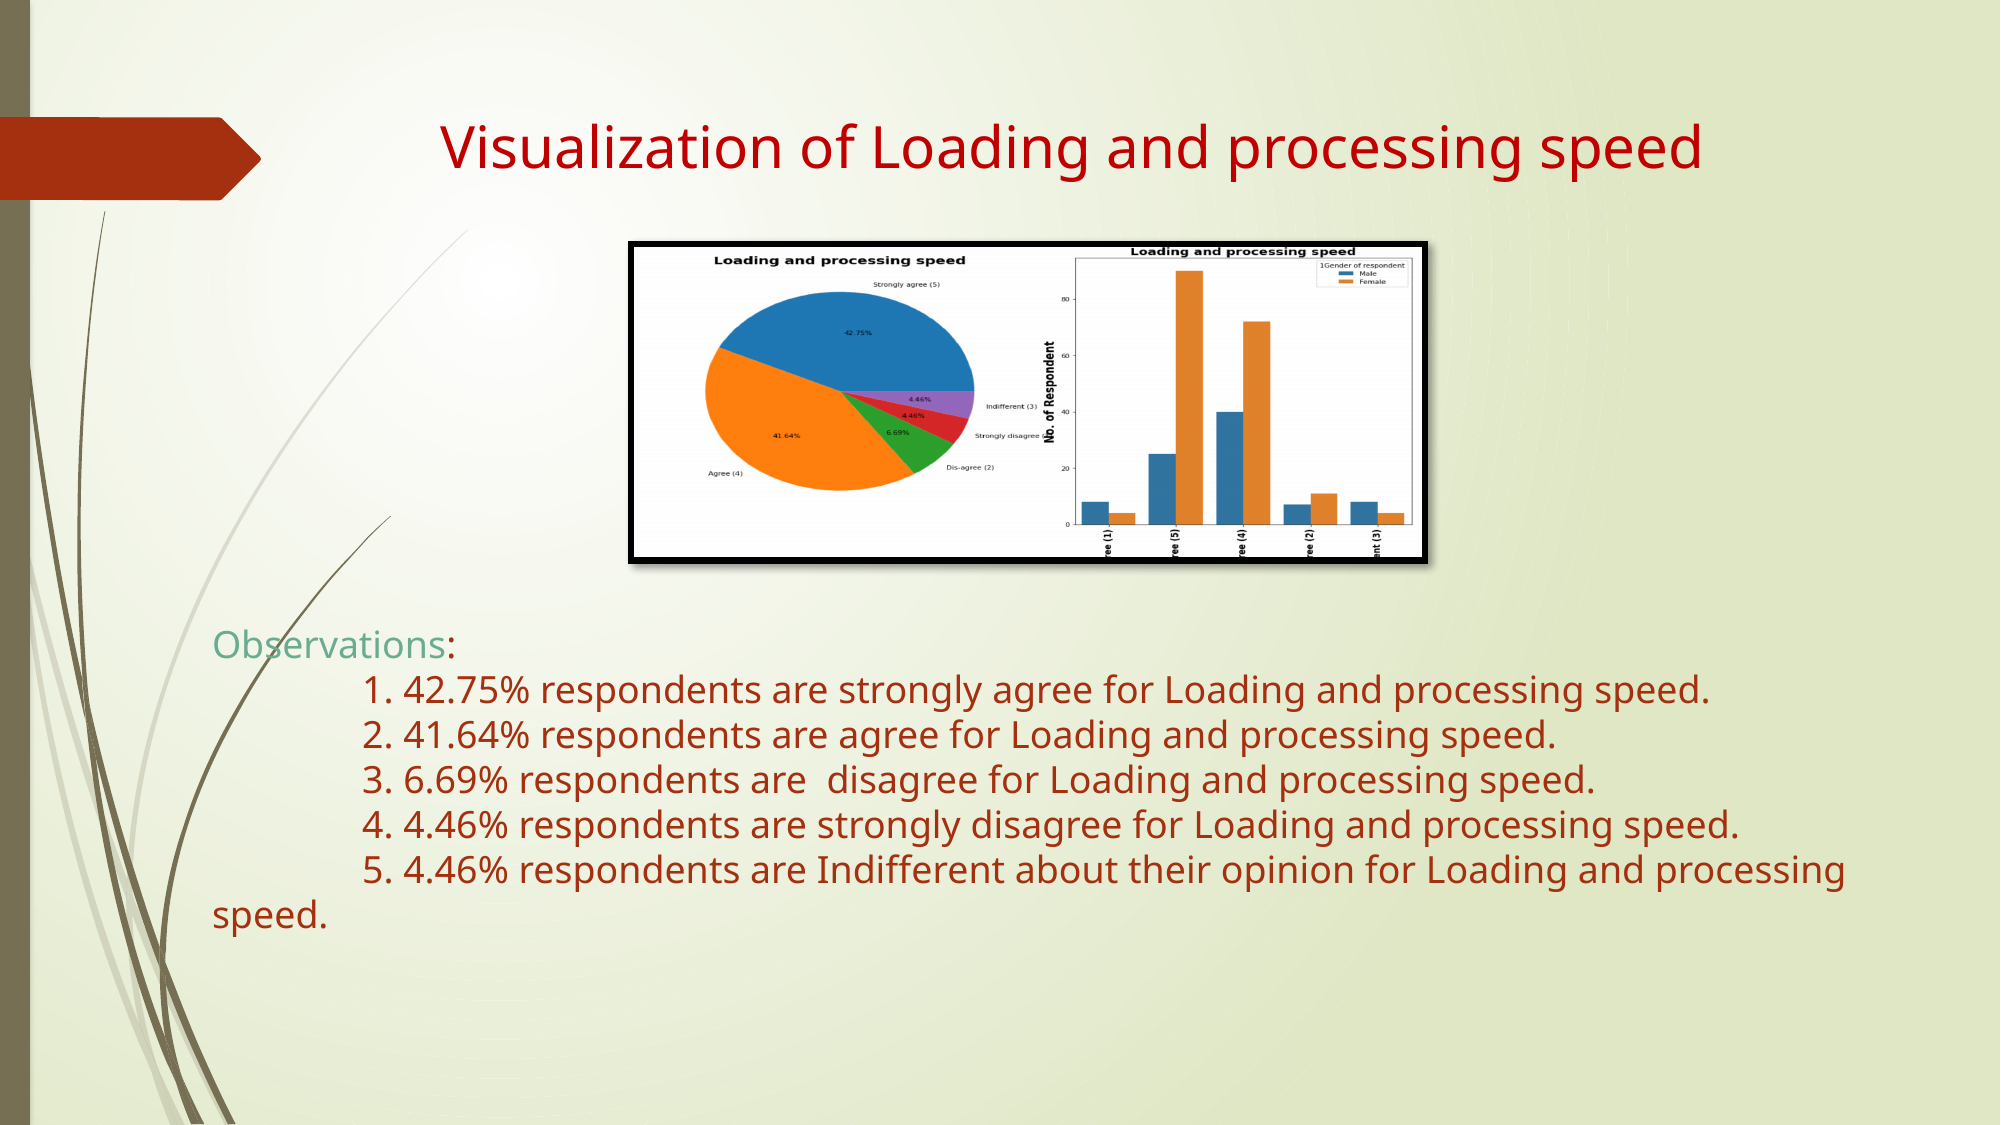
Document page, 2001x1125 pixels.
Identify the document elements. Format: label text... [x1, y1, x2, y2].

text_box Observations: 1. 42.75% respondents are strongly agree for Loading and processing speed. 2. 41.64% respondents are agree for Loading and processing speed. 3. 6.69% respondents are disagree for Loading and processing speed. 4. 4.46% respondents are strongly disagree for Loading and processing speed. 5. 4.46% respondents are Indifferent about their opinion for Loading and processing speed. [197, 613, 1899, 943]
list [633, 246, 1423, 558]
title Visualization of Loading and processing speed [425, 102, 1888, 192]
